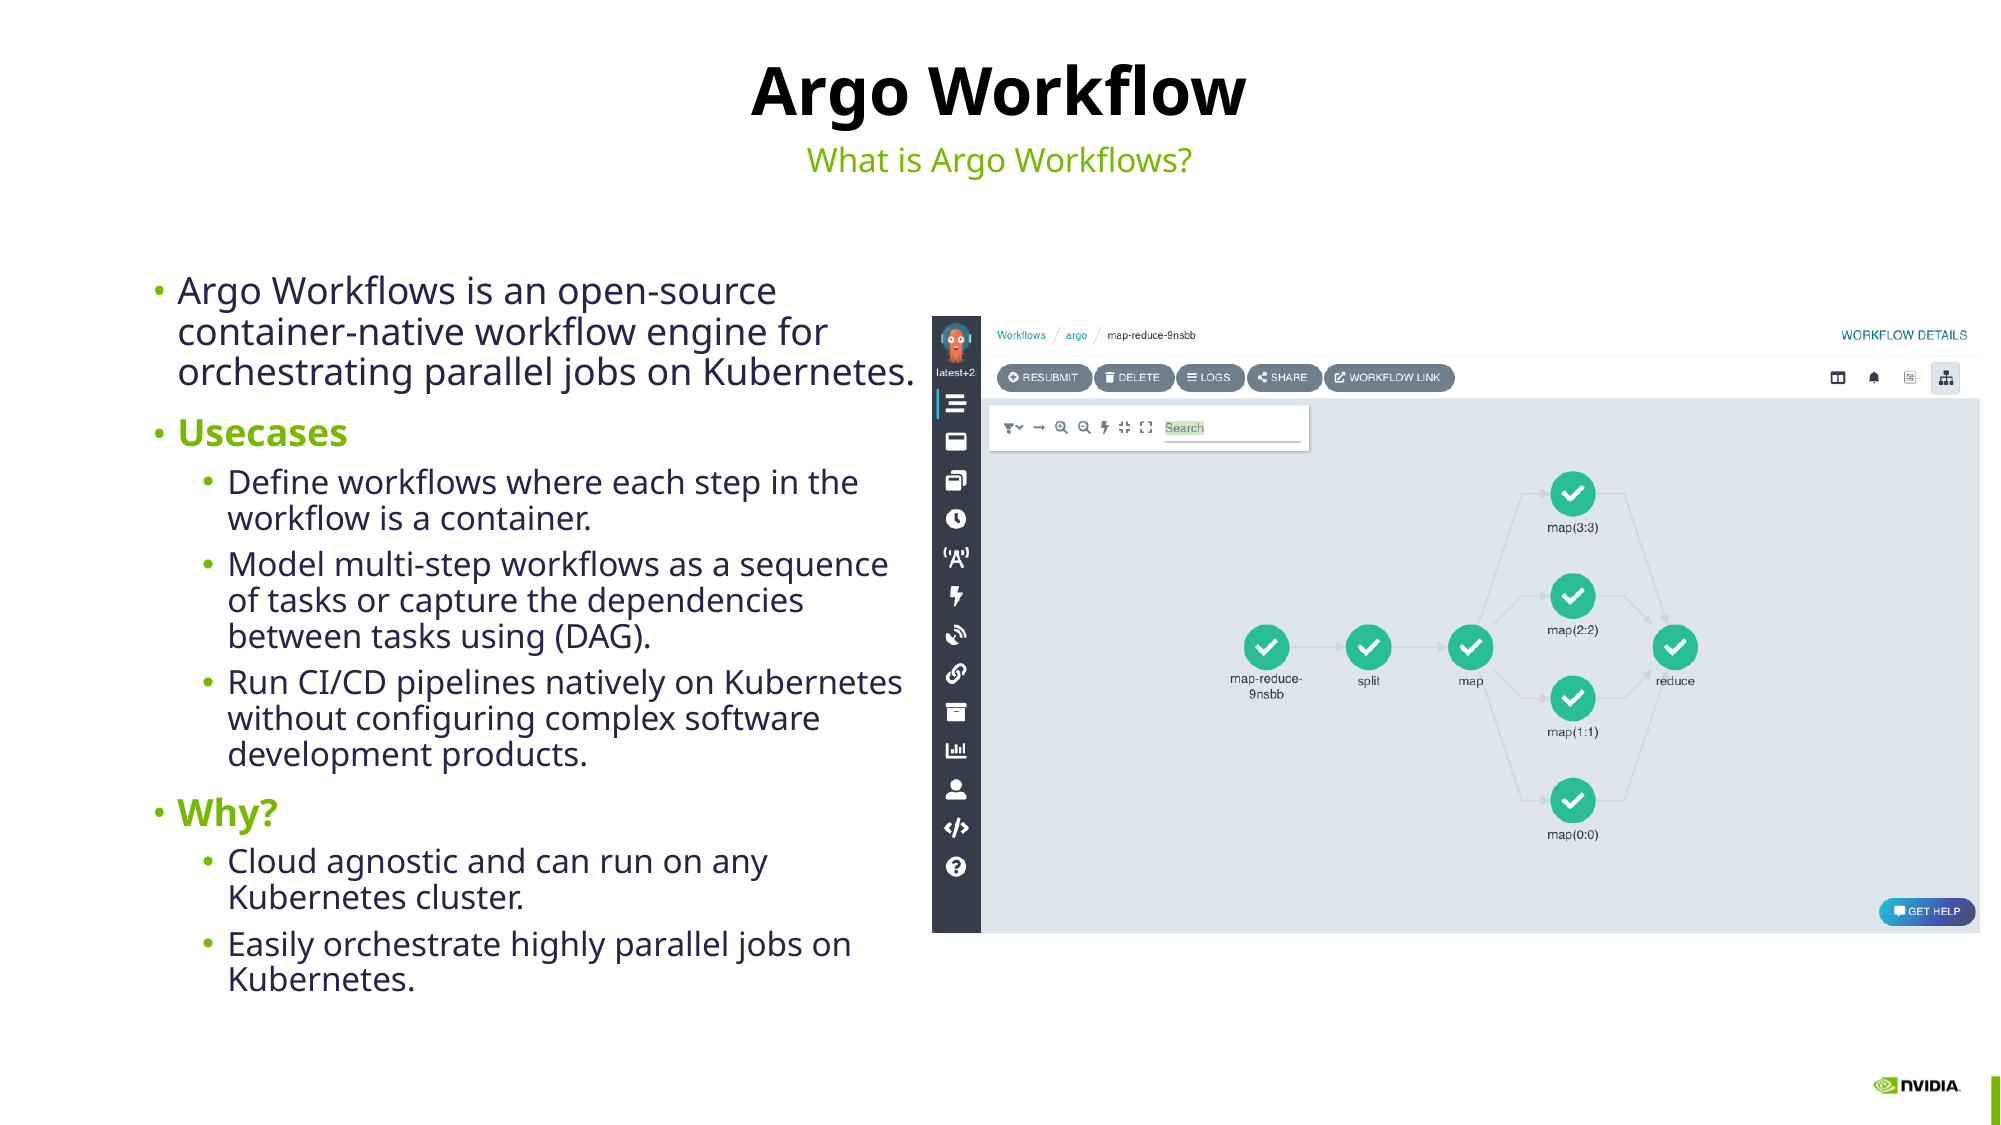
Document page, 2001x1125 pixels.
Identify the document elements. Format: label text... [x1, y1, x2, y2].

picture [1862, 1066, 1972, 1105]
title Argo Workflow [137, 0, 1863, 136]
picture [931, 315, 1980, 933]
list Argo Workflows is an open-source container-native workflow engine for orchestrating parallel jobs on Kubernetes. Usecases Define workflows where each step in the workflow is a container. Model multi-step workflows as a sequence of tasks or capture the dependencies between tasks using (DAG). Run CI/CD pipelines natively on Kubernetes without configuring complex software development products. Why? Cloud agnostic and can run on any Kubernetes cluster. Easily orchestrate highly parallel jobs on Kubernetes. [137, 264, 933, 1012]
list What is Argo Workflows? [137, 136, 1863, 213]
